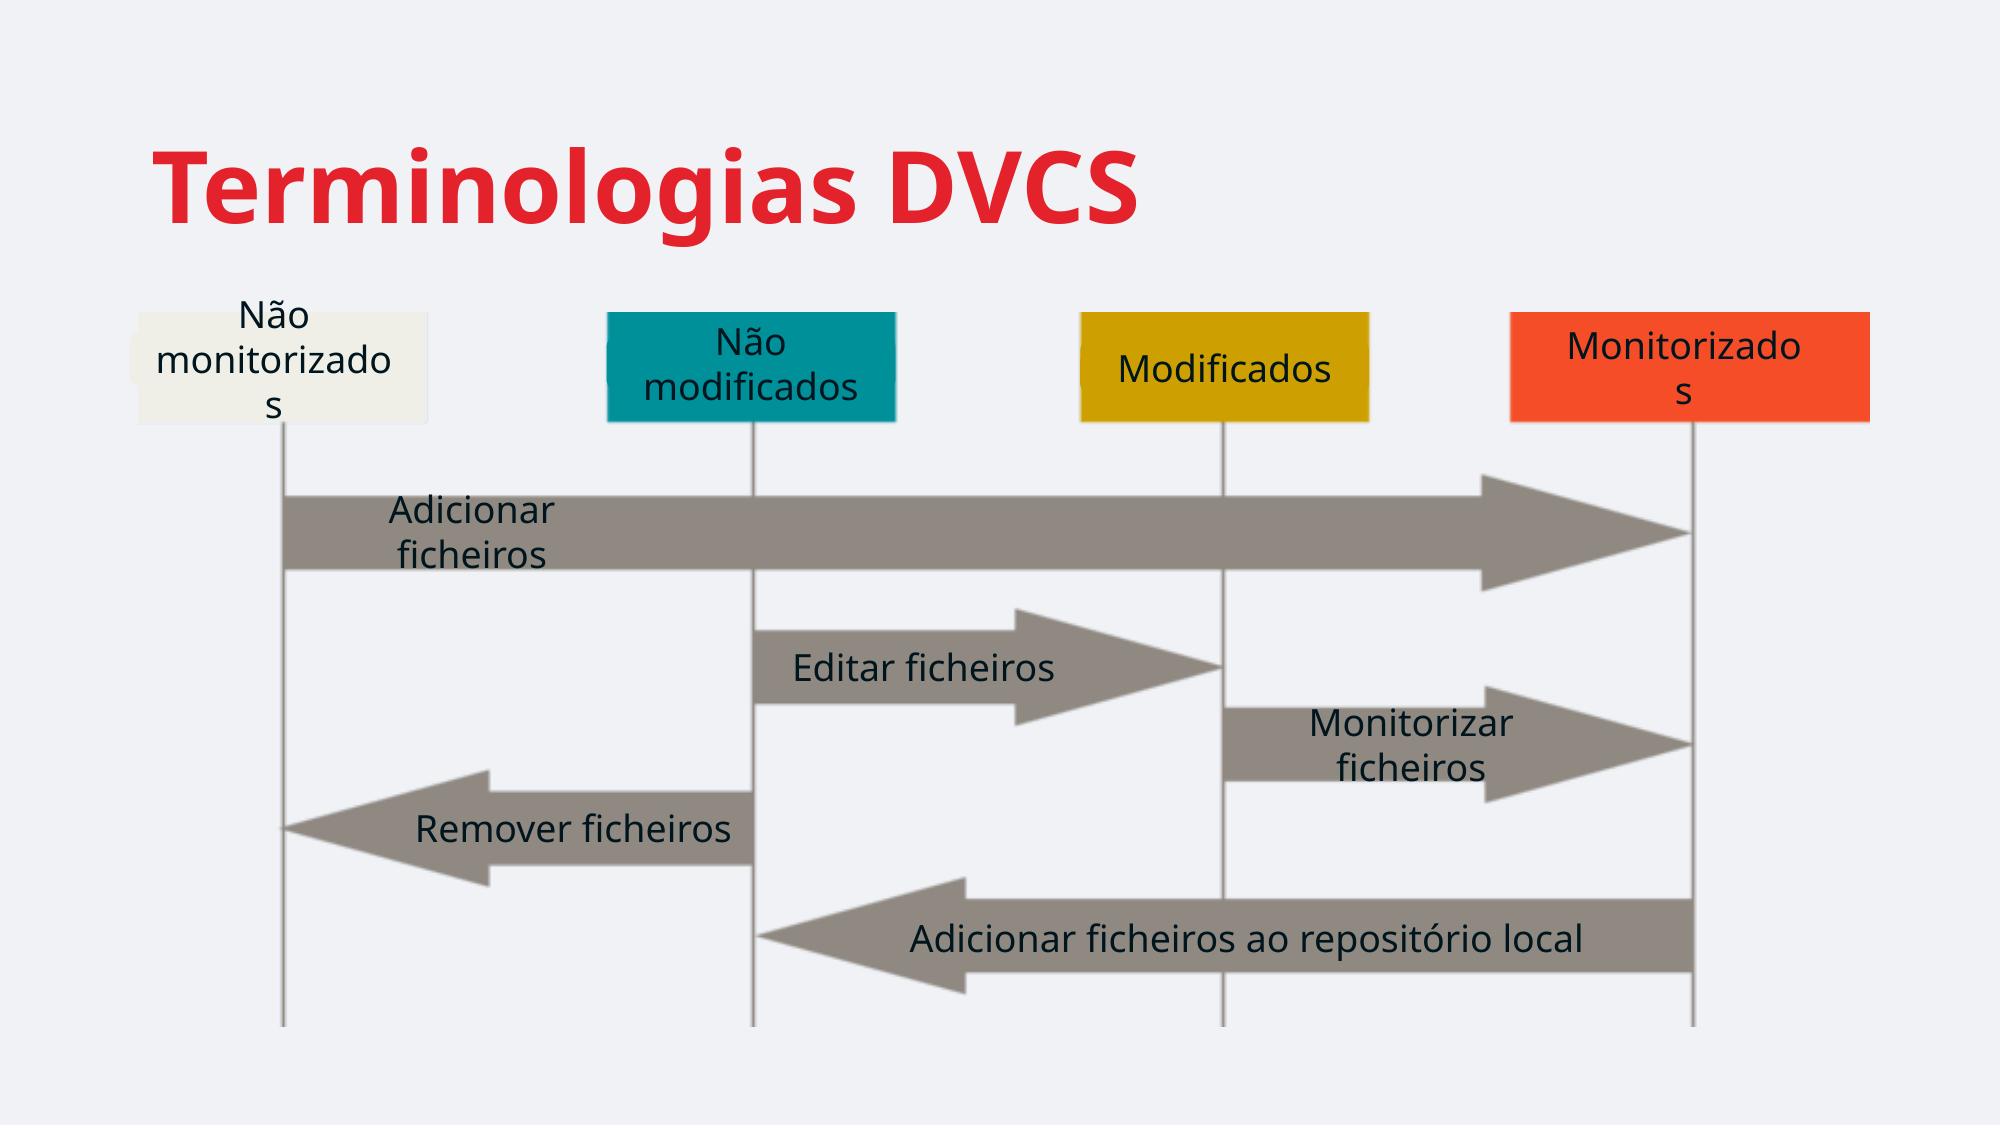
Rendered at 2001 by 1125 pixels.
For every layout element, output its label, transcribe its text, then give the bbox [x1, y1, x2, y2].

picture [138, 312, 1870, 1027]
title Terminologias DVCS [136, 82, 1862, 300]
text_box Não monitorizados [129, 331, 138, 386]
